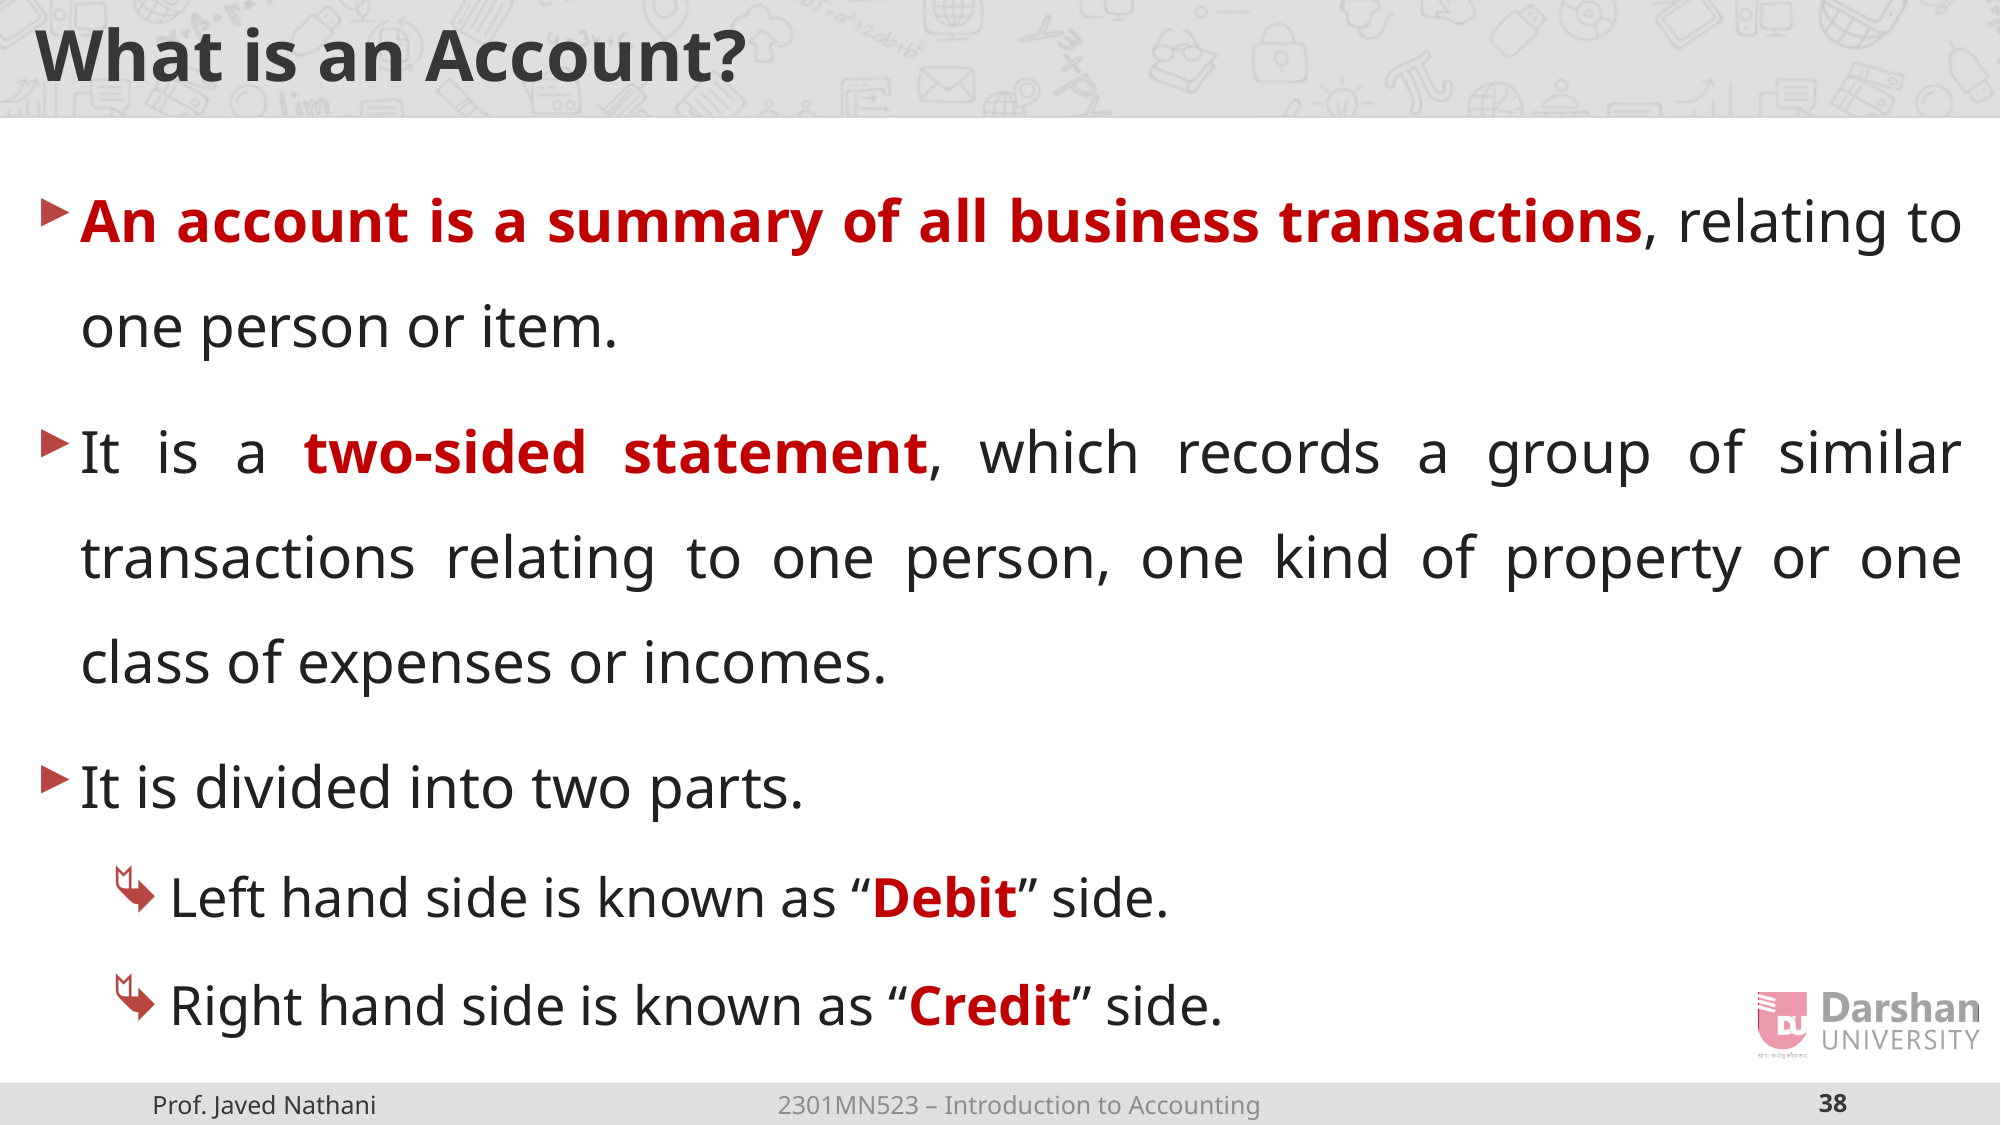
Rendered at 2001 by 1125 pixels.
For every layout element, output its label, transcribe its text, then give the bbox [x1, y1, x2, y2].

title What is an Account? [0, 0, 2000, 117]
list An account is a summary of all business transactions, relating to one person or item. It is a two-sided statement, which records a group of similar transactions relating to one person, one kind of property or one class of expenses or incomes. It is divided into two parts. Left hand side is known as “Debit” side. Right hand side is known as “Credit” side. [21, 141, 1979, 1059]
